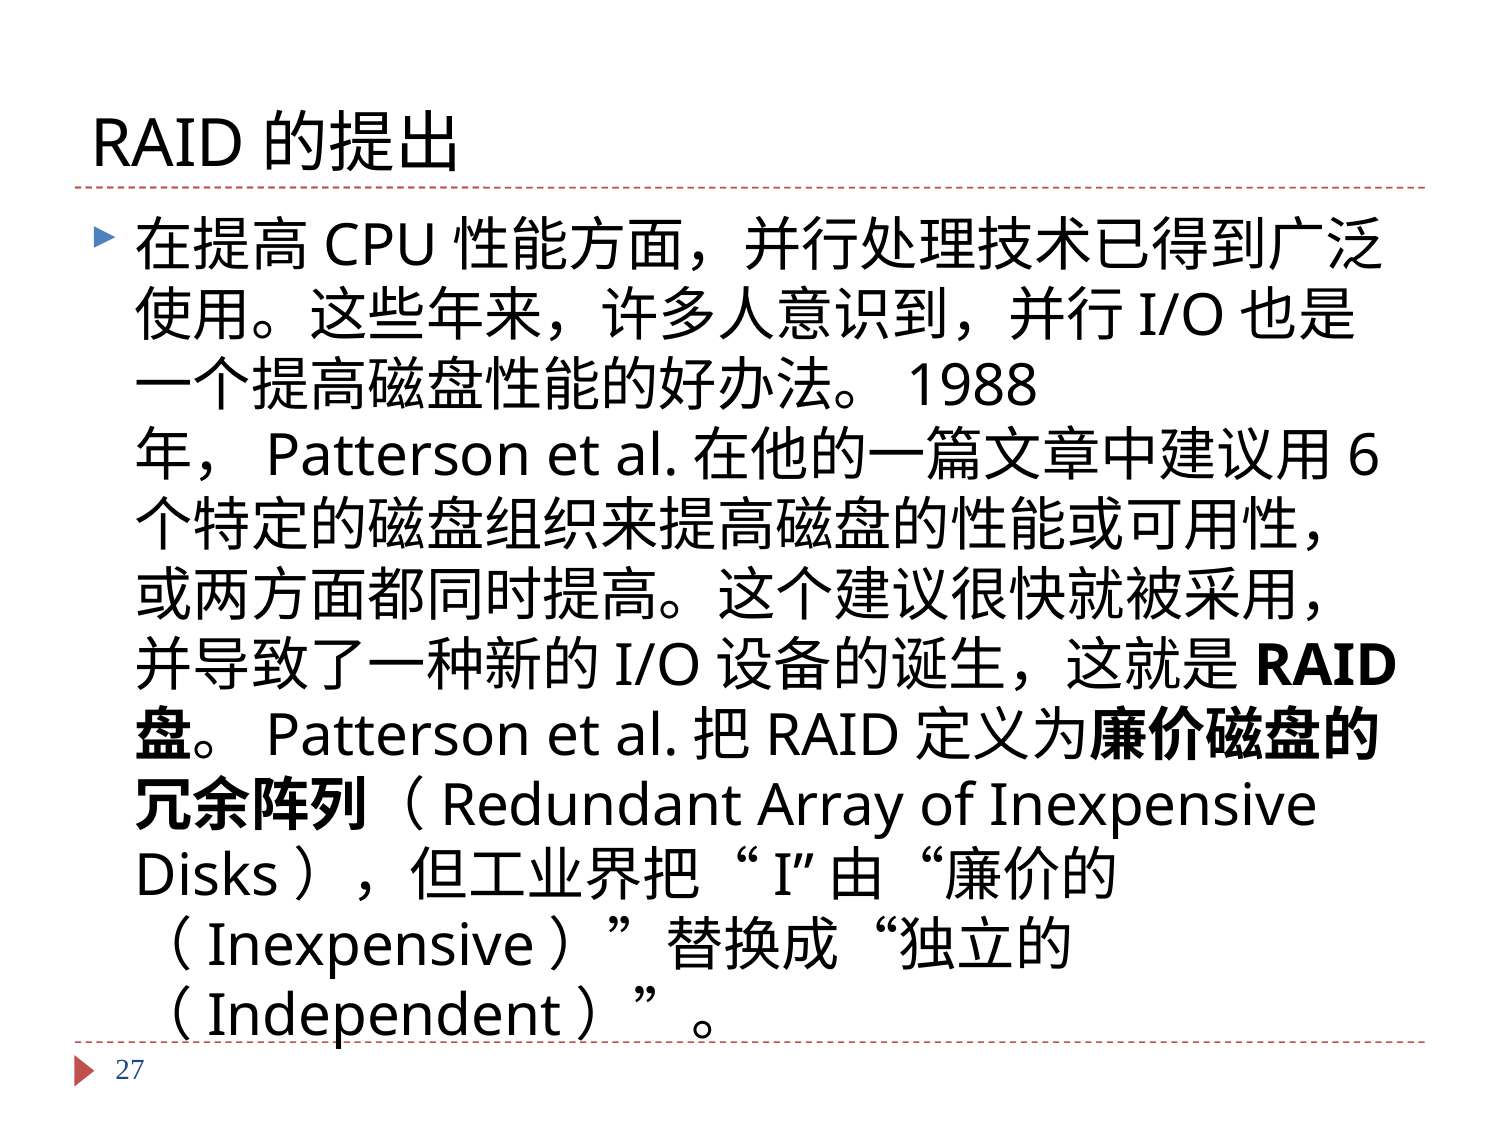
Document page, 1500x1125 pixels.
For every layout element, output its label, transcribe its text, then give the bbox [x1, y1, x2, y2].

title RAID的提出 [75, 24, 1425, 188]
slide_number 27 [100, 1042, 426, 1103]
list 在提高CPU性能方面，并行处理技术已得到广泛使用。这些年来，许多人意识到，并行I/O也是一个提高磁盘性能的好办法。1988年，Patterson et al.在他的一篇文章中建议用6个特定的磁盘组织来提高磁盘的性能或可用性，或两方面都同时提高。这个建议很快就被采用，并导致了一种新的I/O设备的诞生，这就是RAID盘。Patterson et al.把RAID定义为廉价磁盘的冗余阵列（Redundant Array of Inexpensive Disks），但工业界把“I”由“廉价的（Inexpensive）”替换成“独立的（Independent）”。 [75, 200, 1425, 1006]
